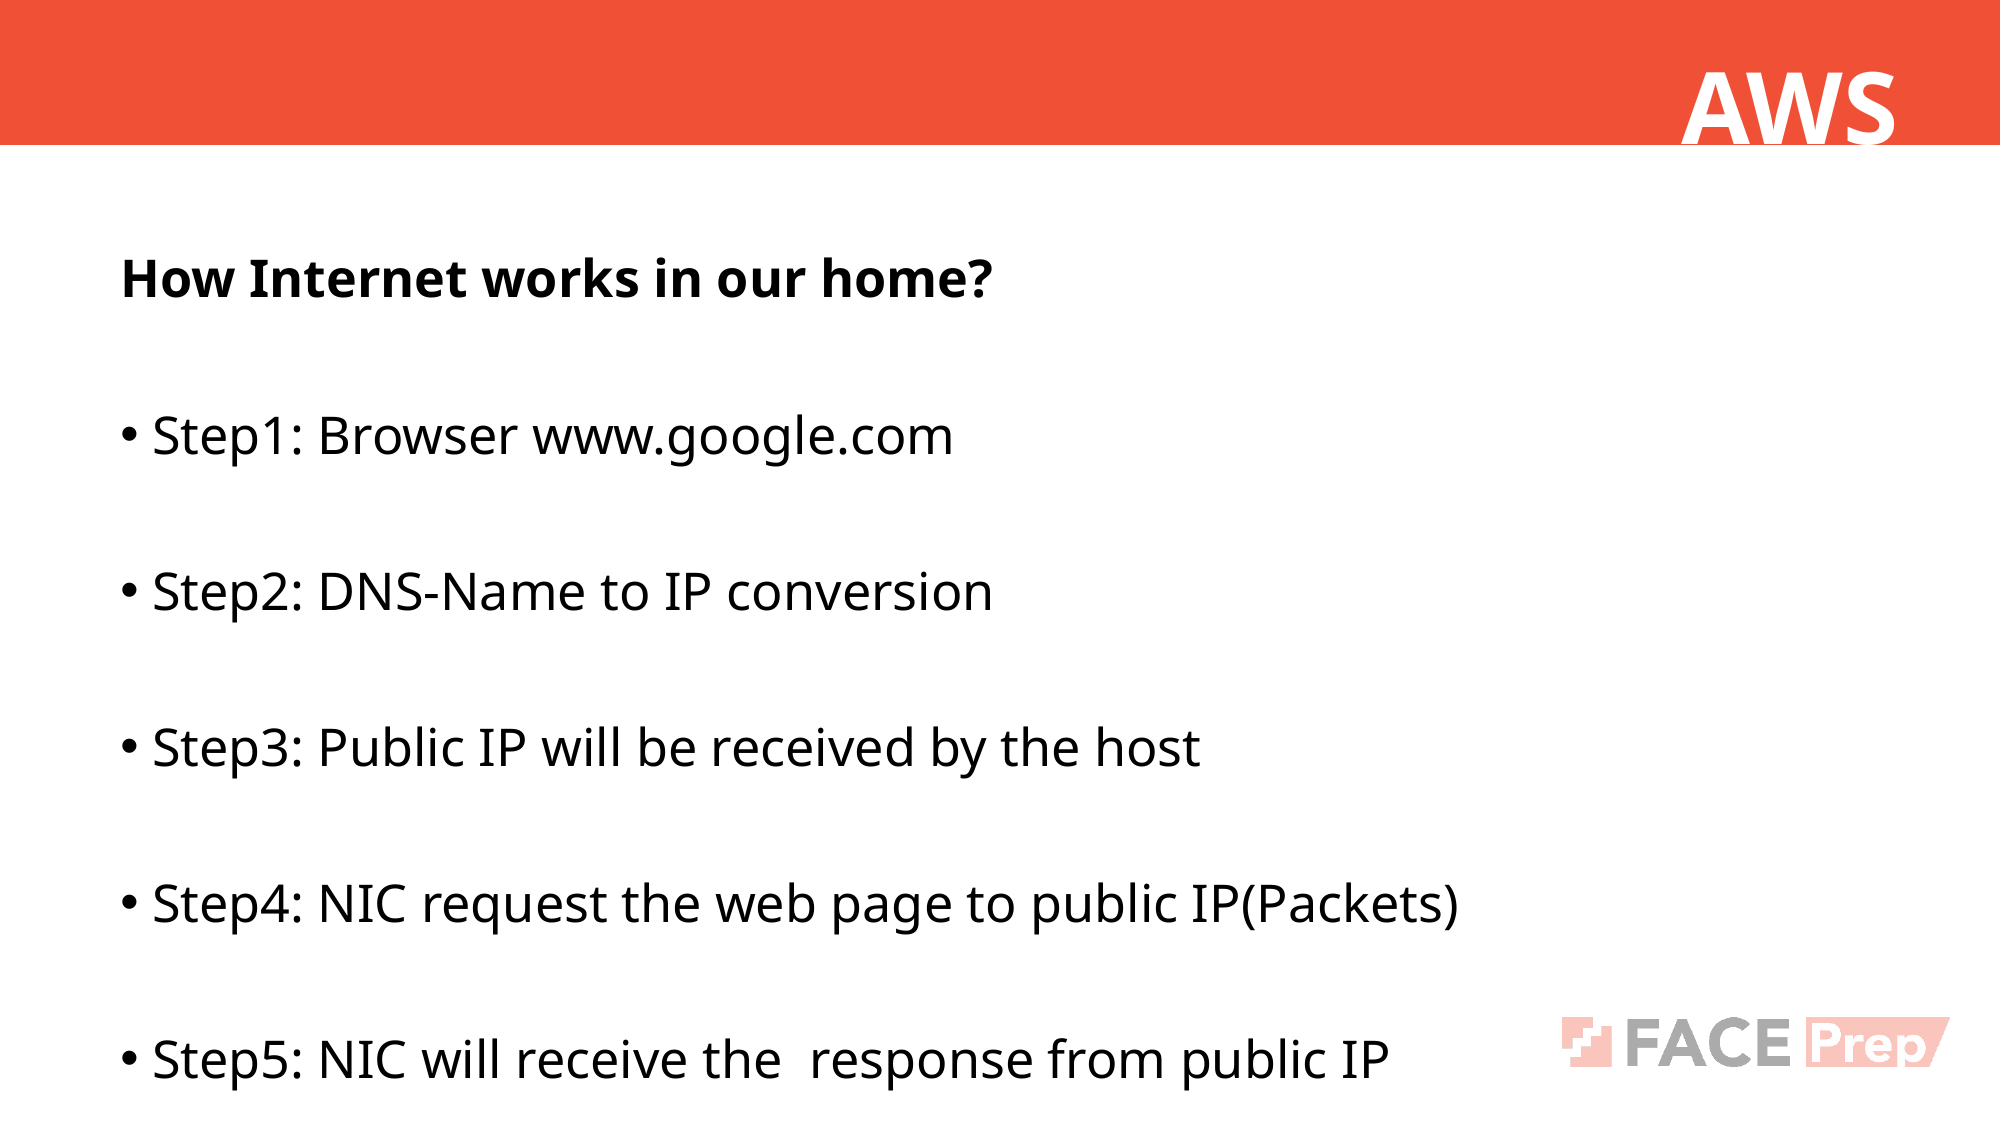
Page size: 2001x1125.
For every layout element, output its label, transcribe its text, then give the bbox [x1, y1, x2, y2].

picture [1562, 1017, 1950, 1067]
text_box AWS [638, 37, 1914, 173]
text_box How Internet works in our home? Step1: Browser www.google.com Step2: DNS-Name to IP conversion Step3: Public IP will be received by the host Step4: NIC request the web page to public IP(Packets) Step5: NIC will receive the response from public IP [105, 145, 1895, 1125]
text_box [0, 0, 2000, 145]
